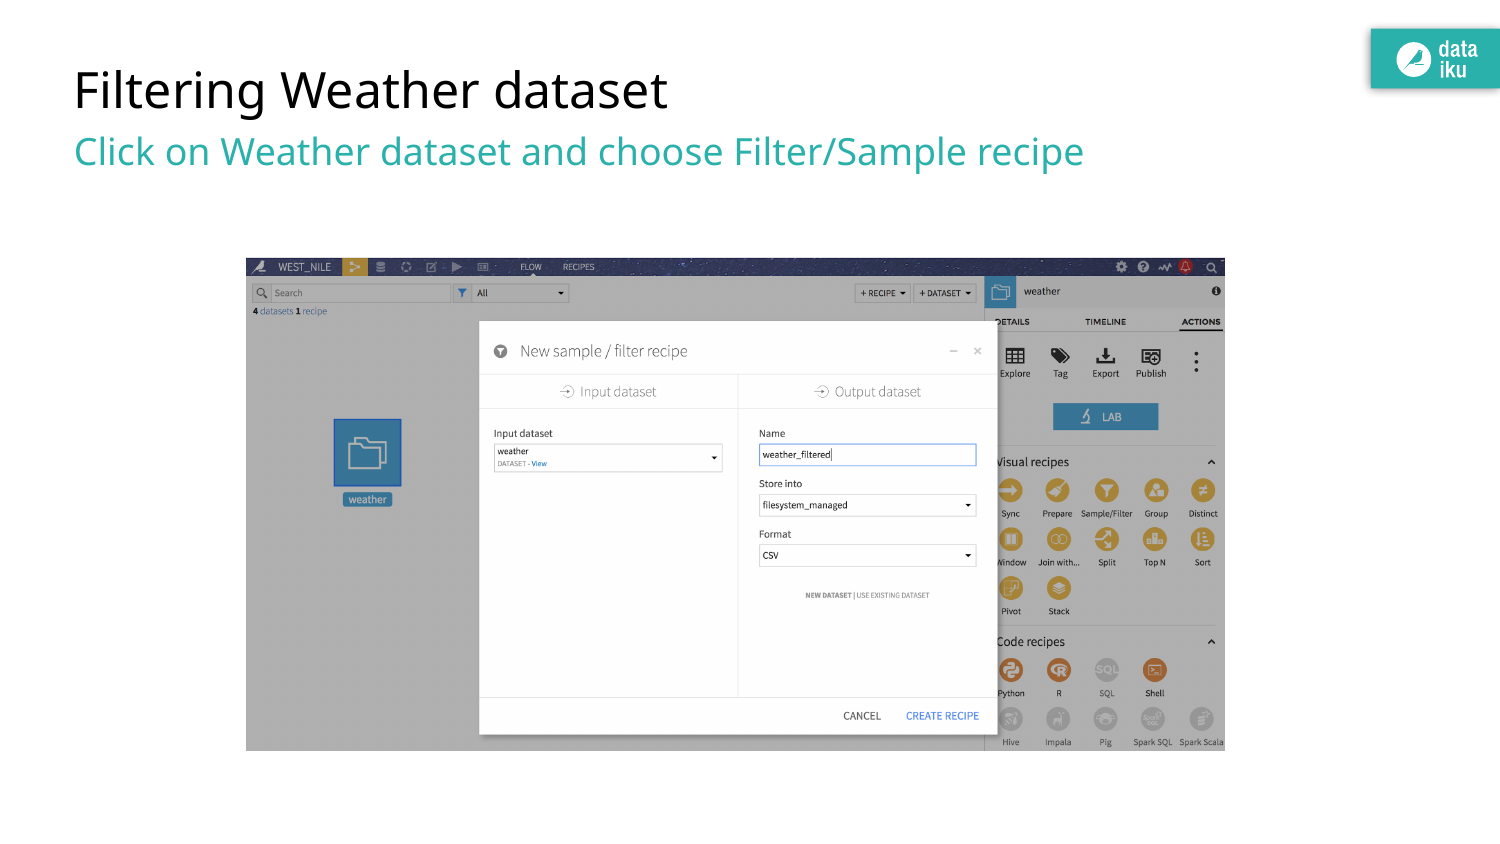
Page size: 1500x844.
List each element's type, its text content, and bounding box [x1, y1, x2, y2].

picture [245, 257, 1225, 751]
title Click on Weather dataset and choose Filter/Sample recipe [59, 112, 1441, 189]
title Filtering Weather dataset [59, 59, 1441, 112]
